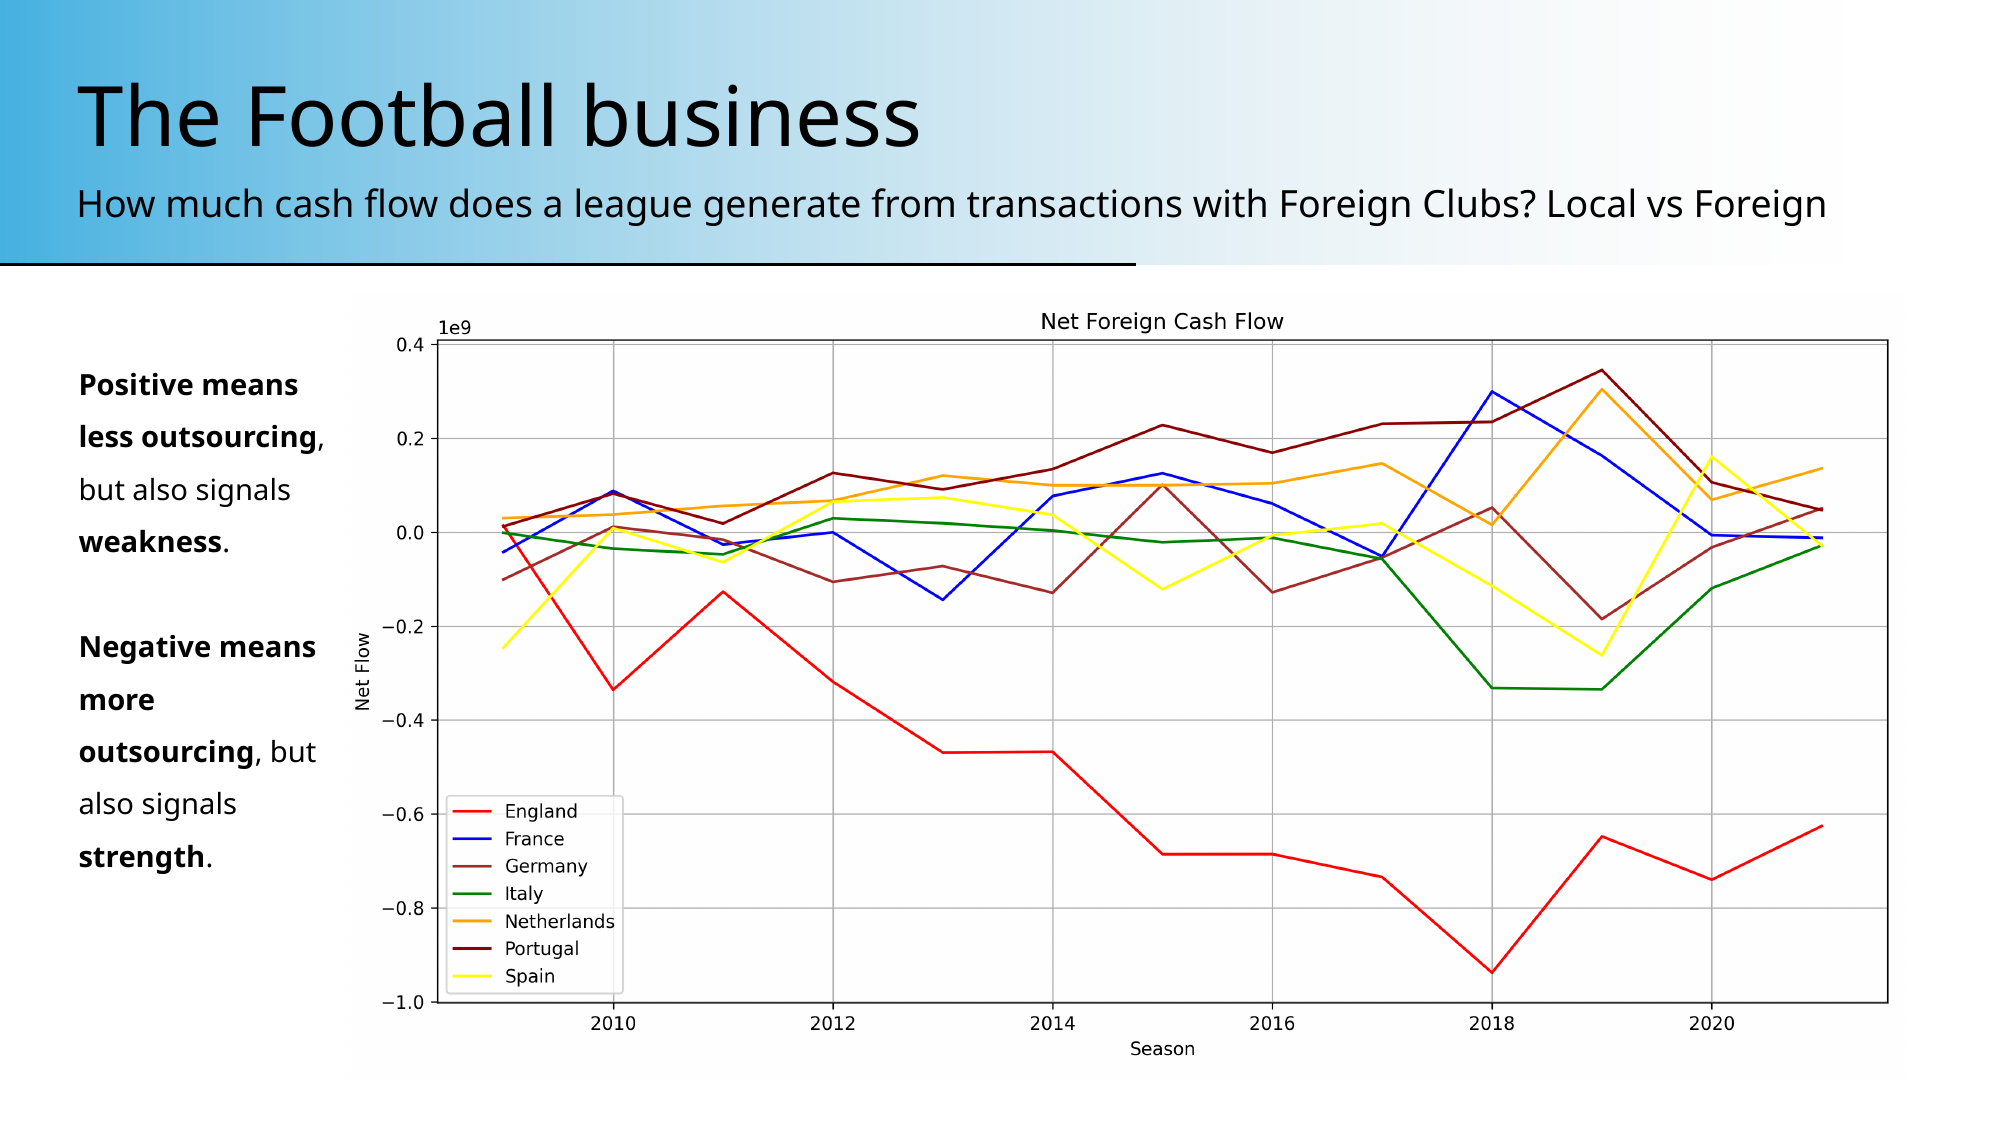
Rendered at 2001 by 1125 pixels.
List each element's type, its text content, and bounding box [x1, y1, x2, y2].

picture [344, 292, 1907, 1079]
text_box Positive means less outsourcing, but also signals weakness. Negative means more outsourcing, but also signals strength. [63, 341, 344, 1038]
text_box The Football business [62, 38, 1700, 124]
text_box [0, 0, 1847, 266]
text_box How much cash flow does a league generate from transactions with Foreign Clubs? Local vs Foreign [61, 124, 1934, 257]
